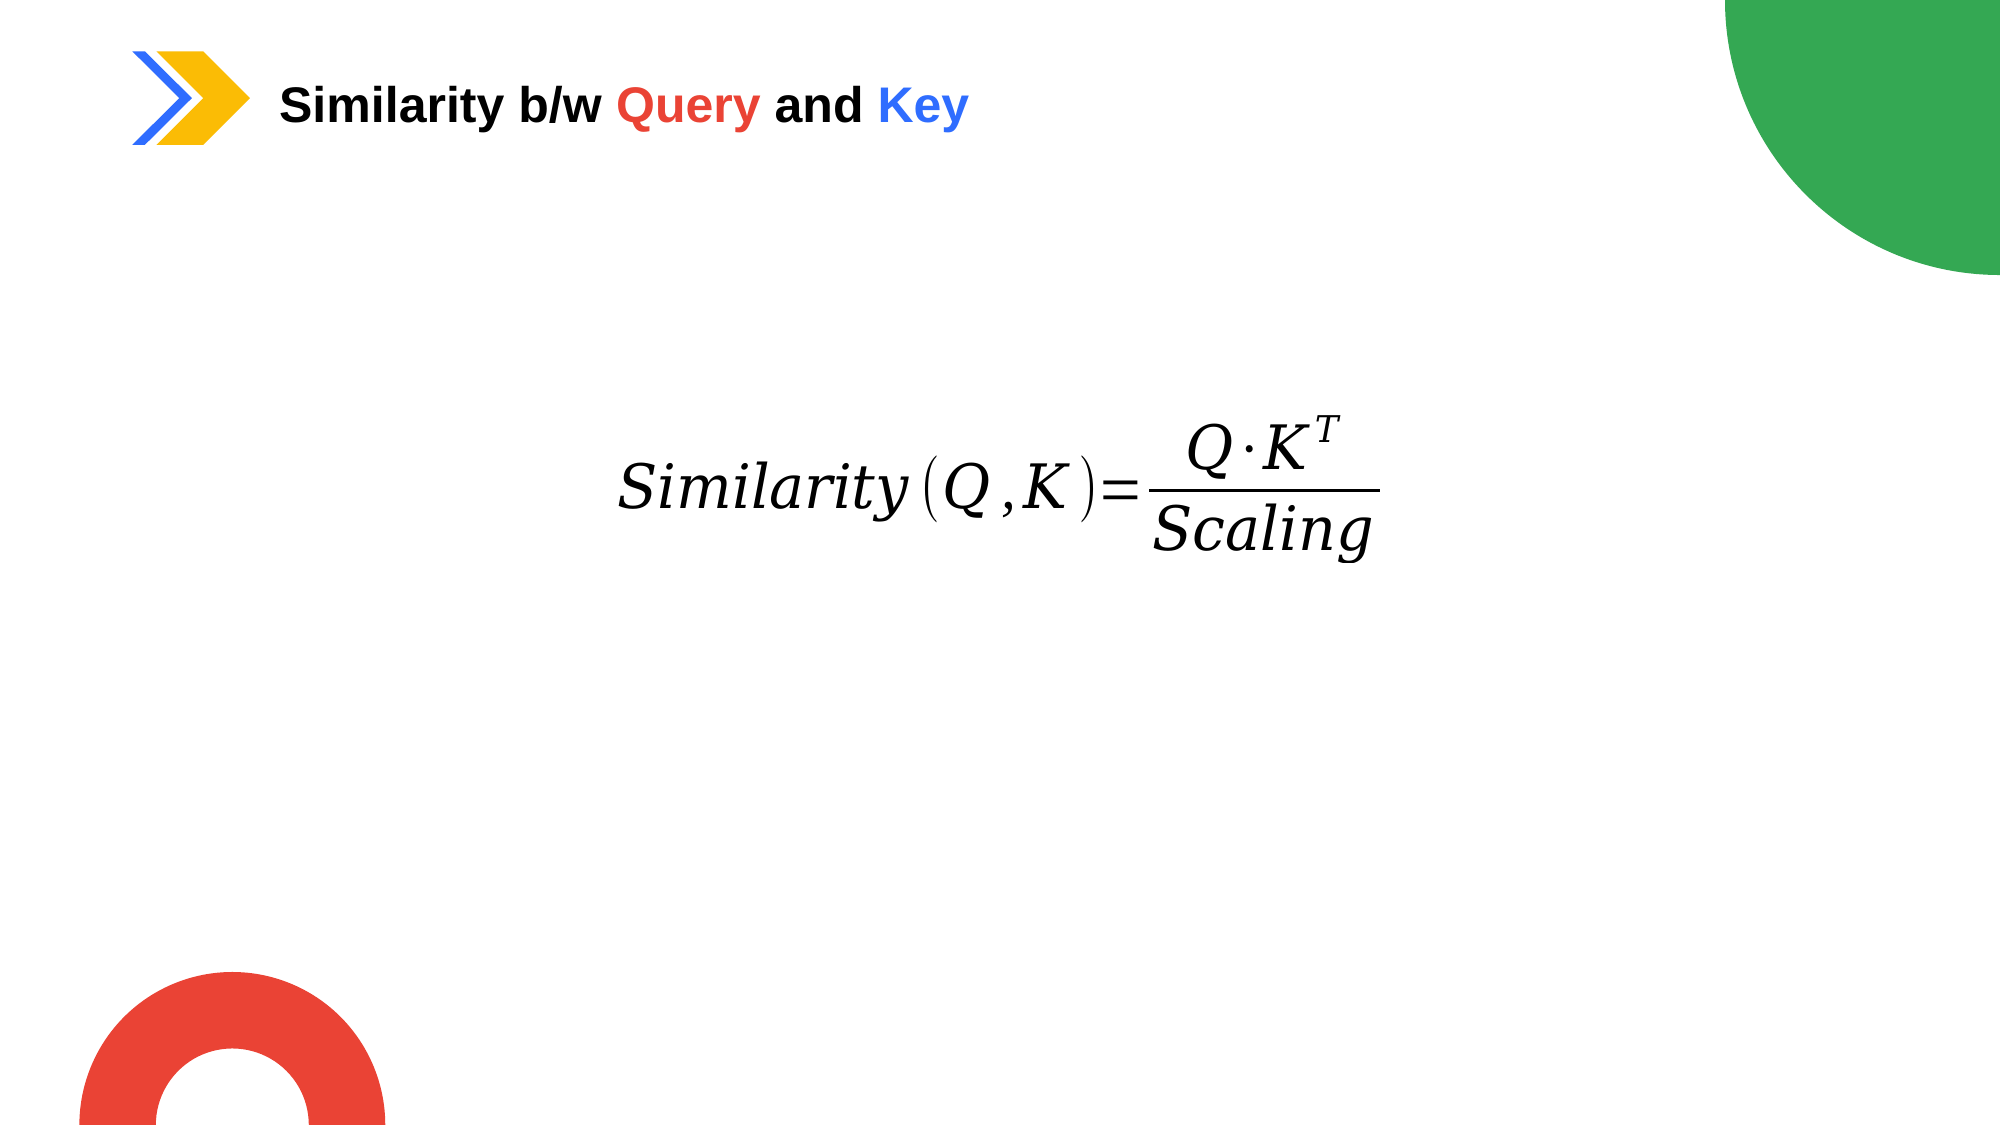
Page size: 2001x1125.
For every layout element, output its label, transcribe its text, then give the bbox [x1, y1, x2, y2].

text_box Similarity b/w Query and Key [264, 65, 1294, 140]
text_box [132, 51, 250, 145]
text_box [1723, 0, 2000, 277]
text_box [78, 970, 387, 1125]
